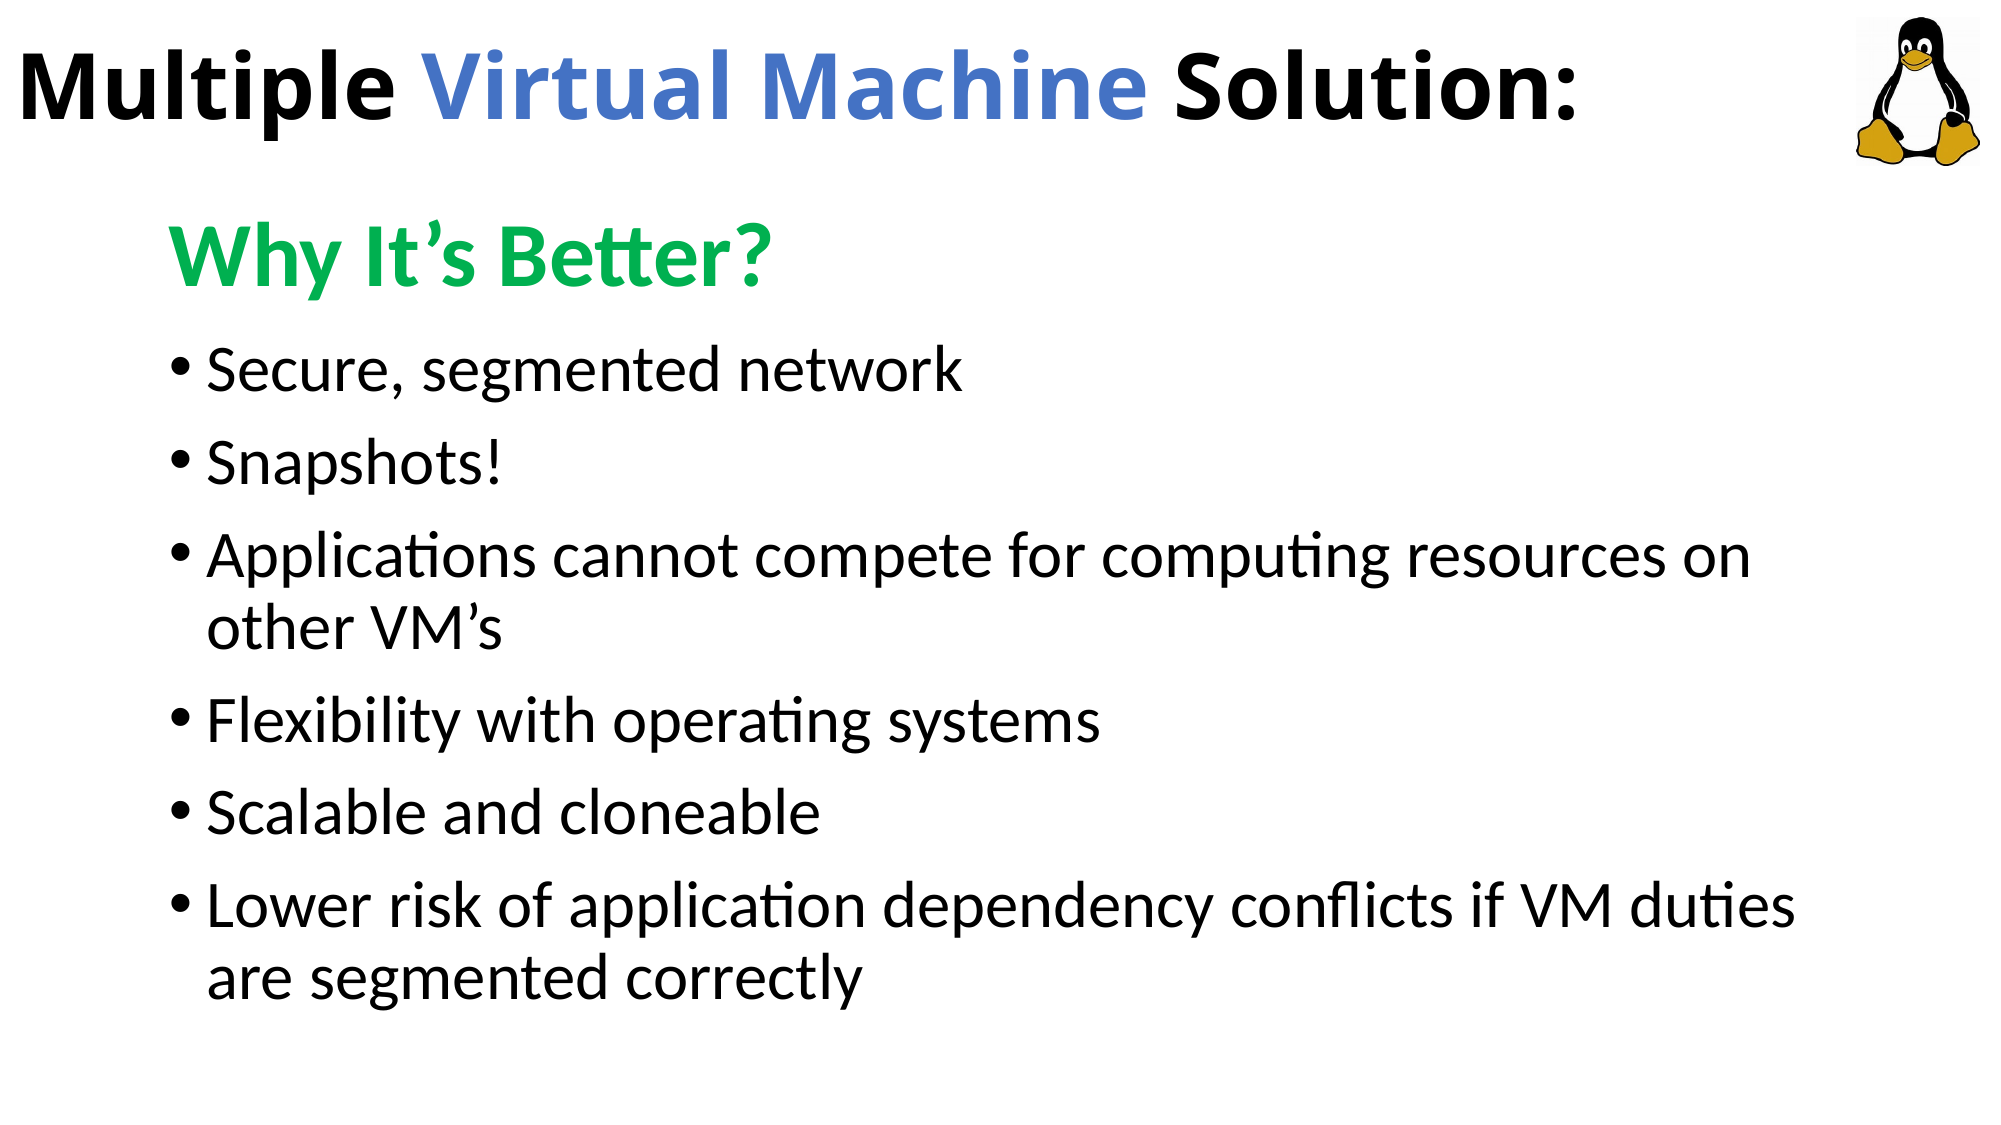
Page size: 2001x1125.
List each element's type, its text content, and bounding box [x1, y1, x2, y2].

picture [1856, 17, 1980, 166]
list Secure, segmented network Snapshots! Applications cannot compete for computing resources on other VM’s Flexibility with operating systems Scalable and cloneable Lower risk of application dependency conflicts if VM duties are segmented correctly [153, 326, 1849, 1023]
list Why It’s Better? [153, 179, 1000, 315]
title Multiple Virtual Machine Solution: [0, 0, 2000, 180]
